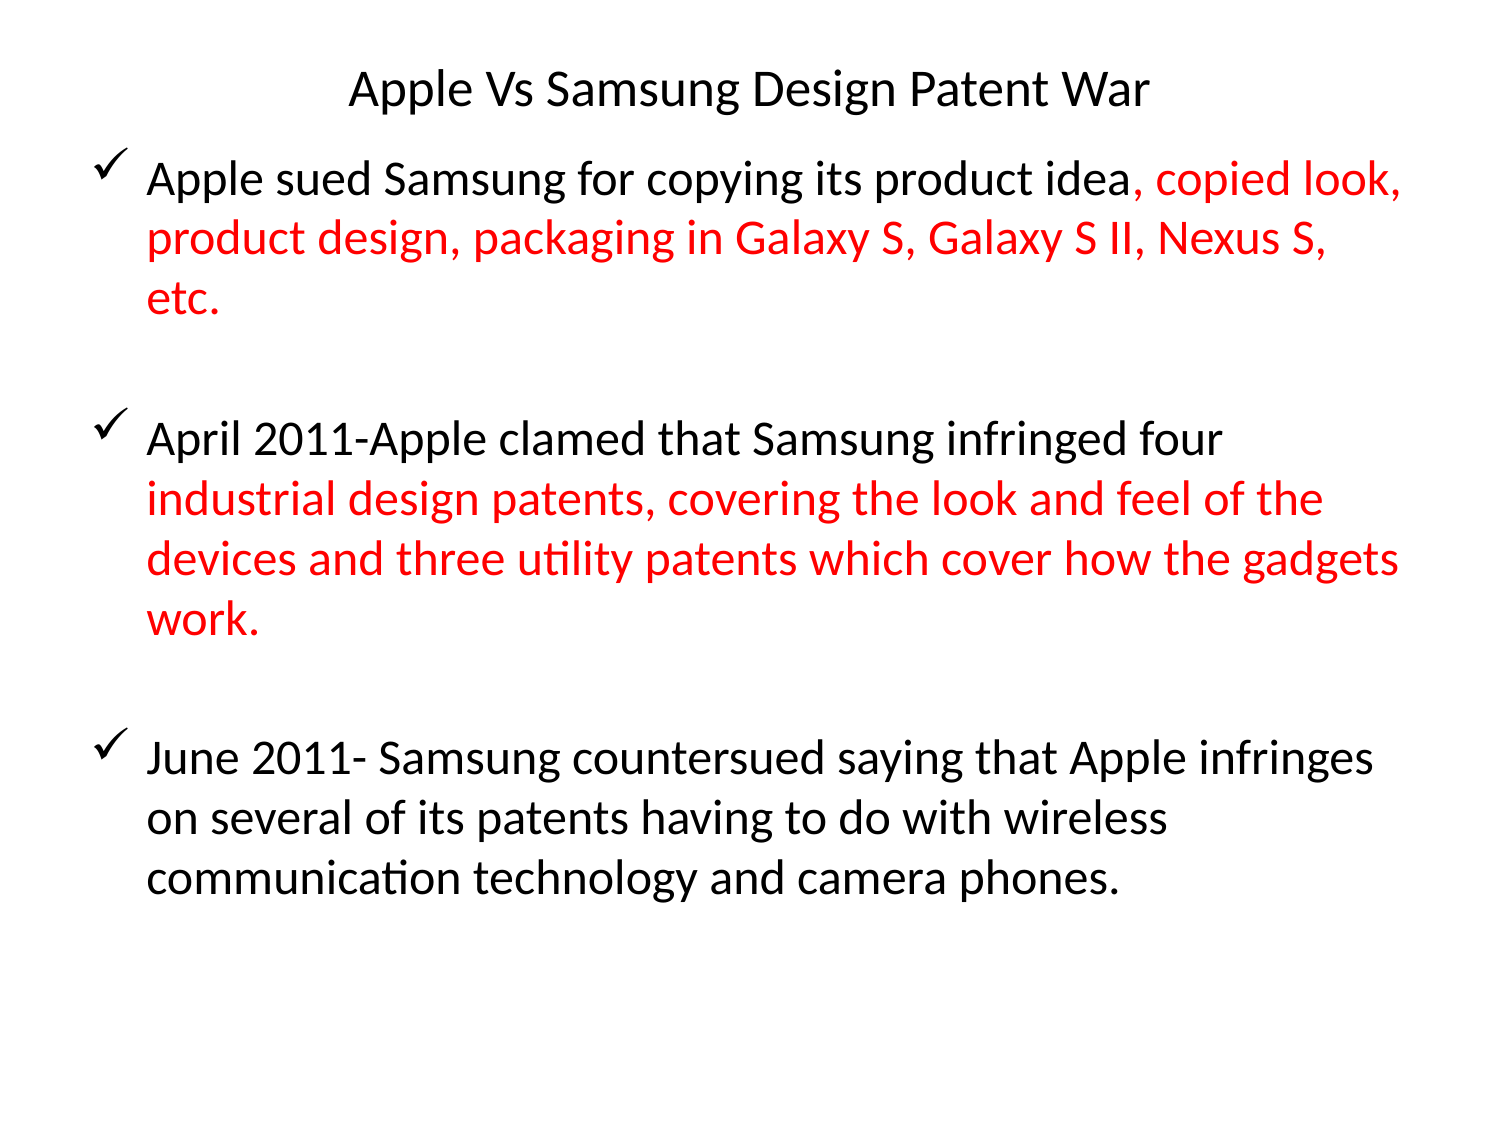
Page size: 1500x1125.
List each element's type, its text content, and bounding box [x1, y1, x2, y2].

list Apple sued Samsung for copying its product idea, copied look, product design, packaging in Galaxy S, Galaxy S II, Nexus S, etc. April 2011-Apple clamed that Samsung infringed four industrial design patents, covering the look and feel of the devices and three utility patents which cover how the gadgets work. June 2011- Samsung countersued saying that Apple infringes on several of its patents having to do with wireless communication technology and camera phones. [75, 137, 1425, 1005]
title Apple Vs Samsung Design Patent War [75, 45, 1425, 125]
